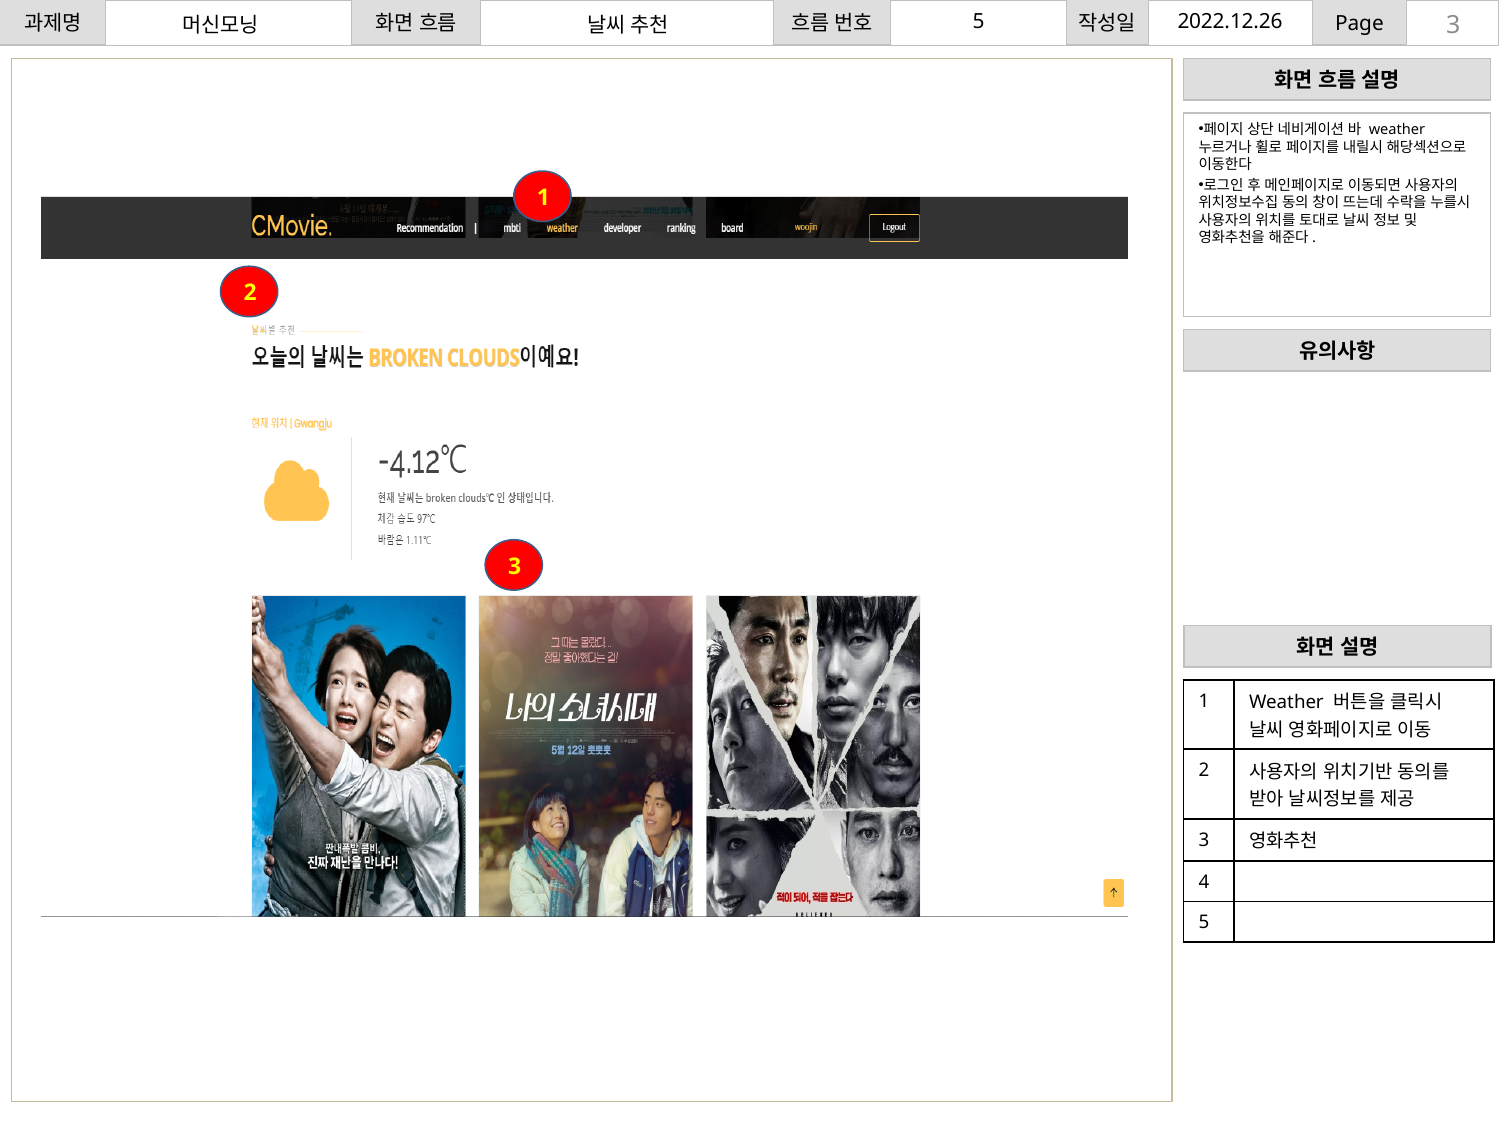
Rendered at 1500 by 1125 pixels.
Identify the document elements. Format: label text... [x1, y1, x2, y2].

list 5 [890, 0, 1067, 45]
text_box 날씨 추천 [493, 4, 762, 47]
table_cell [1235, 862, 1493, 901]
list 페이지 상단 네비게이션 바 weather 누르거나 휠로 페이지를 내릴시 해당섹션으로 이동한다 로그인 후 메인페이지로 이동되면 사용자의 위치정보수집 동의 창이 뜨는데 수락을 누를시 사용자의 위치를 토대로 날씨 정보 및 영화추천을 해준다. [1183, 112, 1491, 317]
text_box 2022.12.26 [1148, 0, 1312, 45]
table_header 1 [1184, 681, 1233, 748]
table_cell 4 [1184, 862, 1233, 901]
table_cell 2 [1184, 750, 1233, 818]
slide_number 3 [1406, 0, 1500, 47]
picture [40, 196, 1129, 918]
text_box 머신모닝 [100, 4, 341, 47]
table_cell 사용자의 위치기반 동의를 받아 날씨정보를 제공 [1235, 750, 1493, 818]
text_box 1 [511, 168, 573, 194]
table_cell [1235, 902, 1493, 941]
table_header Weather 버튼을 클릭시 날씨 영화페이지로 이동 [1235, 681, 1493, 748]
table_cell 영화추천 [1235, 820, 1493, 860]
table_cell 5 [1184, 902, 1233, 941]
table_cell 3 [1184, 820, 1233, 860]
